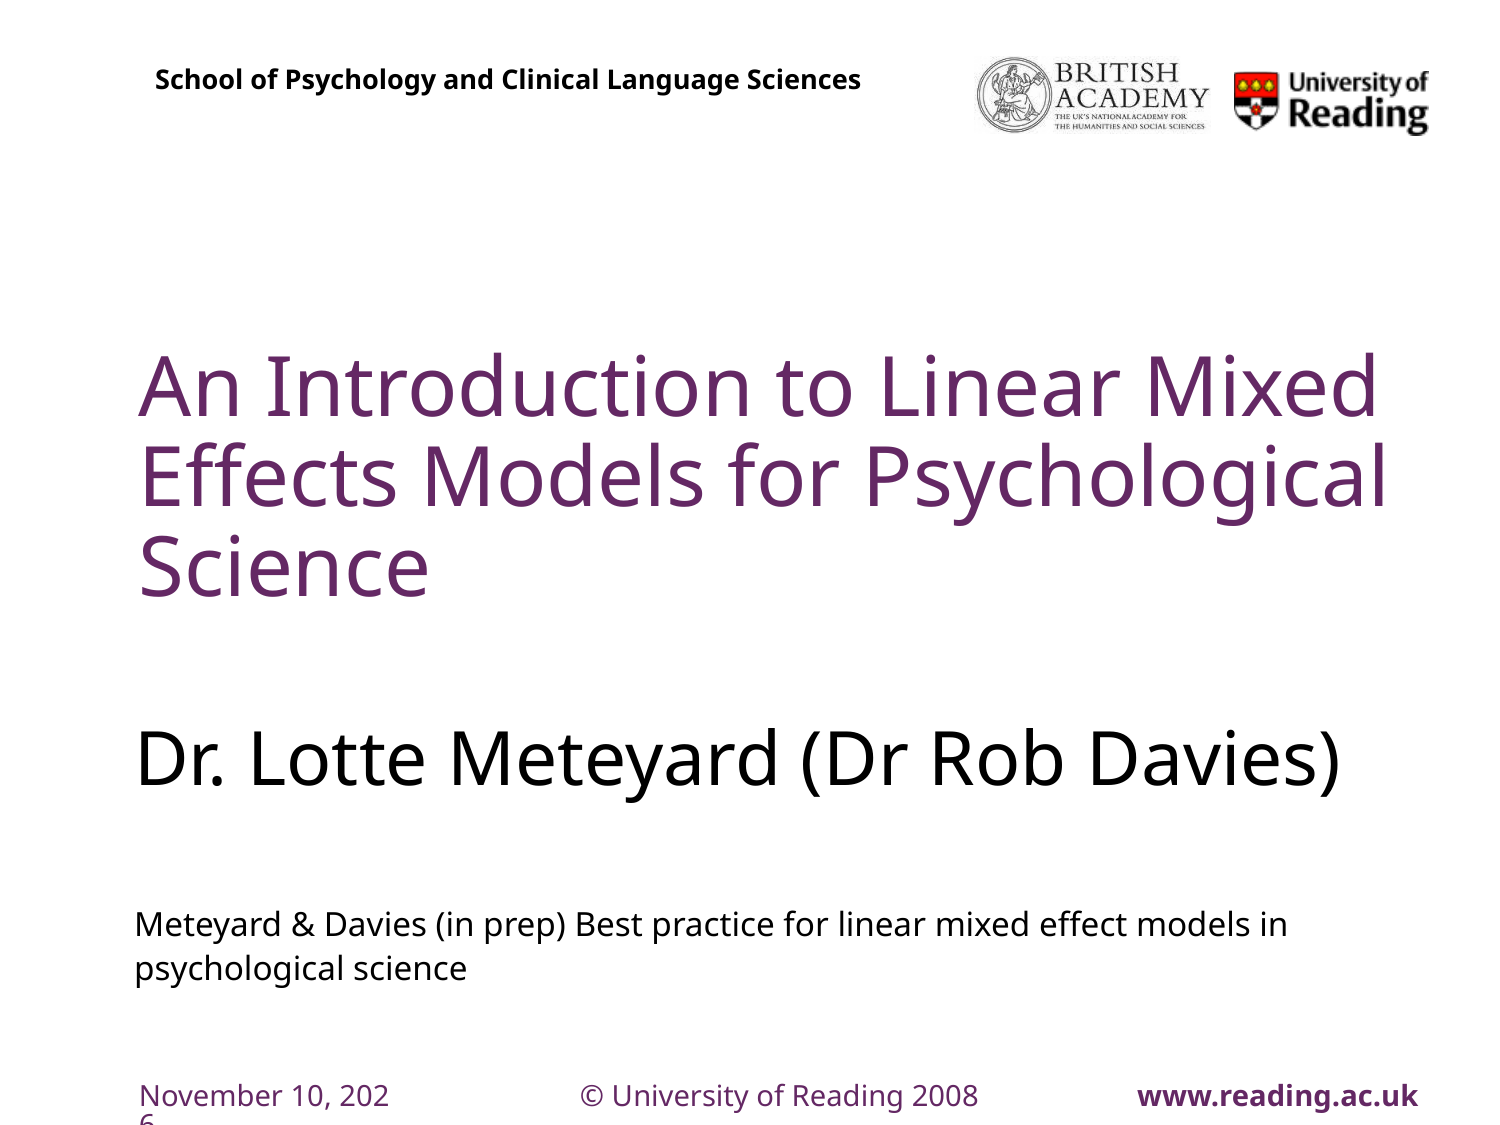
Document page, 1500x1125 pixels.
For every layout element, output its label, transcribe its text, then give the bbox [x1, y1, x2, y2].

title An Introduction to Linear Mixed Effects Models for Psychological Science [123, 113, 1424, 622]
subtitle Dr. Lotte Meteyard (Dr Rob Davies) Meteyard & Davies (in prep) Best practice for linear mixed effect models in psychological science [119, 693, 1419, 846]
picture [1234, 71, 1429, 136]
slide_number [123, 1069, 415, 1125]
